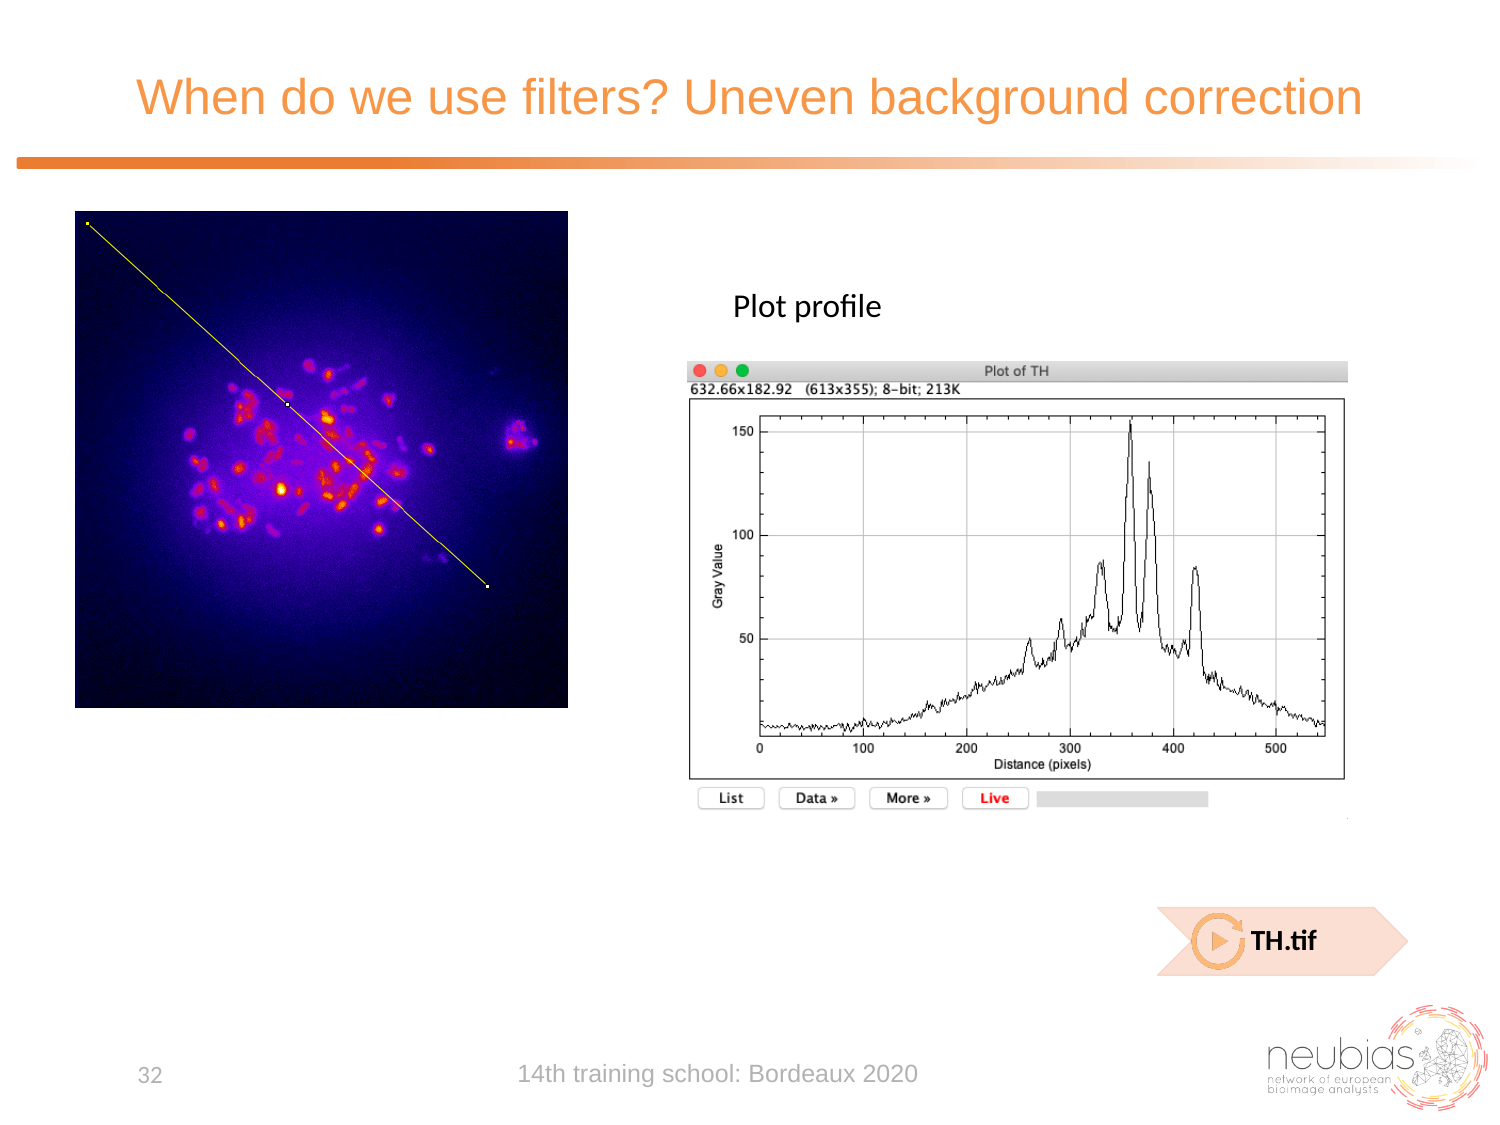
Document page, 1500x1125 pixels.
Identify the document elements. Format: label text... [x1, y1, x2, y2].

title When do we use filters? Uneven background correction [75, 45, 1425, 144]
slide_number 32 [75, 1043, 178, 1103]
picture [1258, 1004, 1489, 1113]
footer 14th training school: Bordeaux 2020 [177, 1042, 1259, 1103]
picture [687, 361, 1349, 819]
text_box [1157, 907, 1500, 976]
text_box Plot profile [718, 276, 1360, 332]
picture [74, 210, 568, 709]
